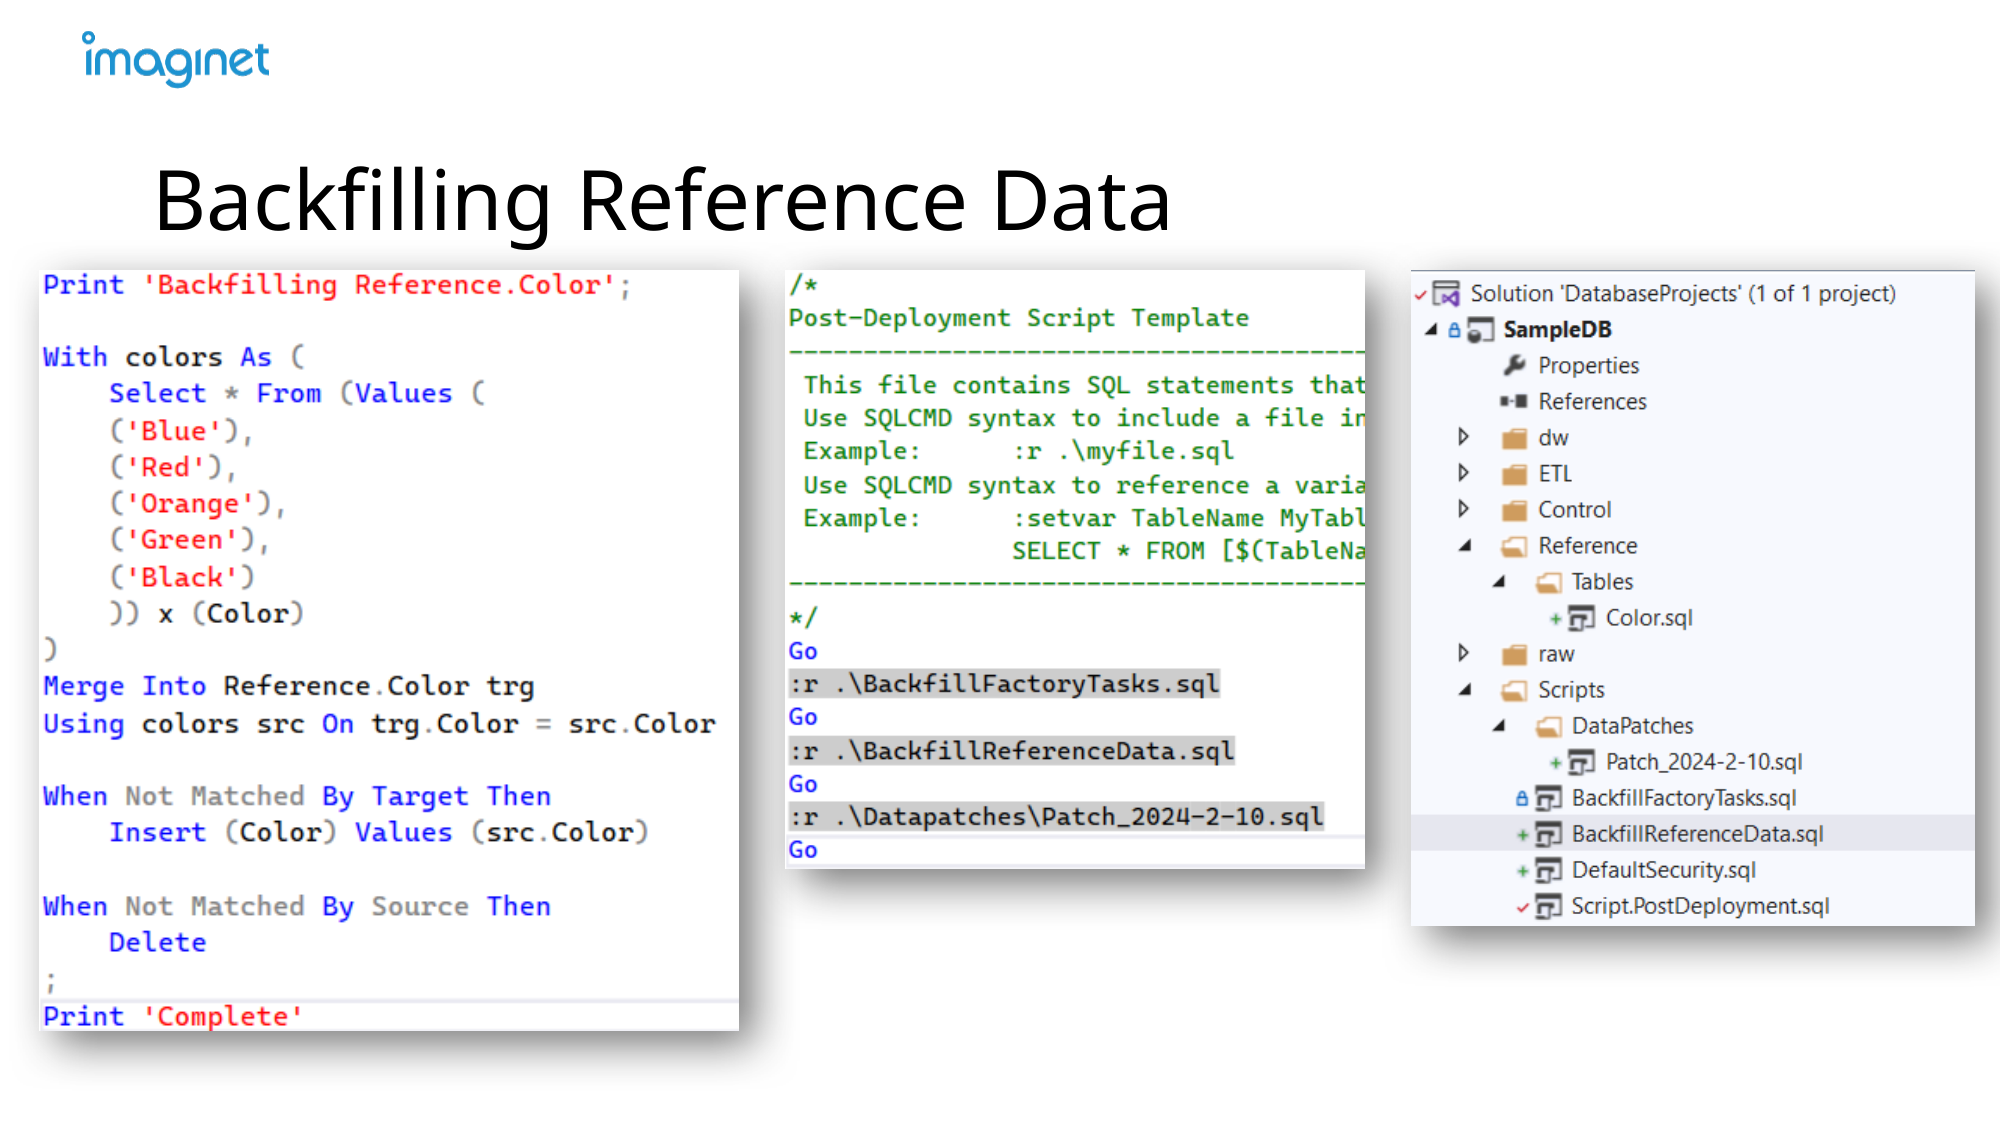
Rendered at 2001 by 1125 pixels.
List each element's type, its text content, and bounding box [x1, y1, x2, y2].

picture [39, 270, 739, 1031]
picture [73, 22, 275, 97]
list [785, 270, 1365, 869]
title Backfilling Reference Data [137, 94, 1863, 267]
picture [1411, 270, 1975, 926]
